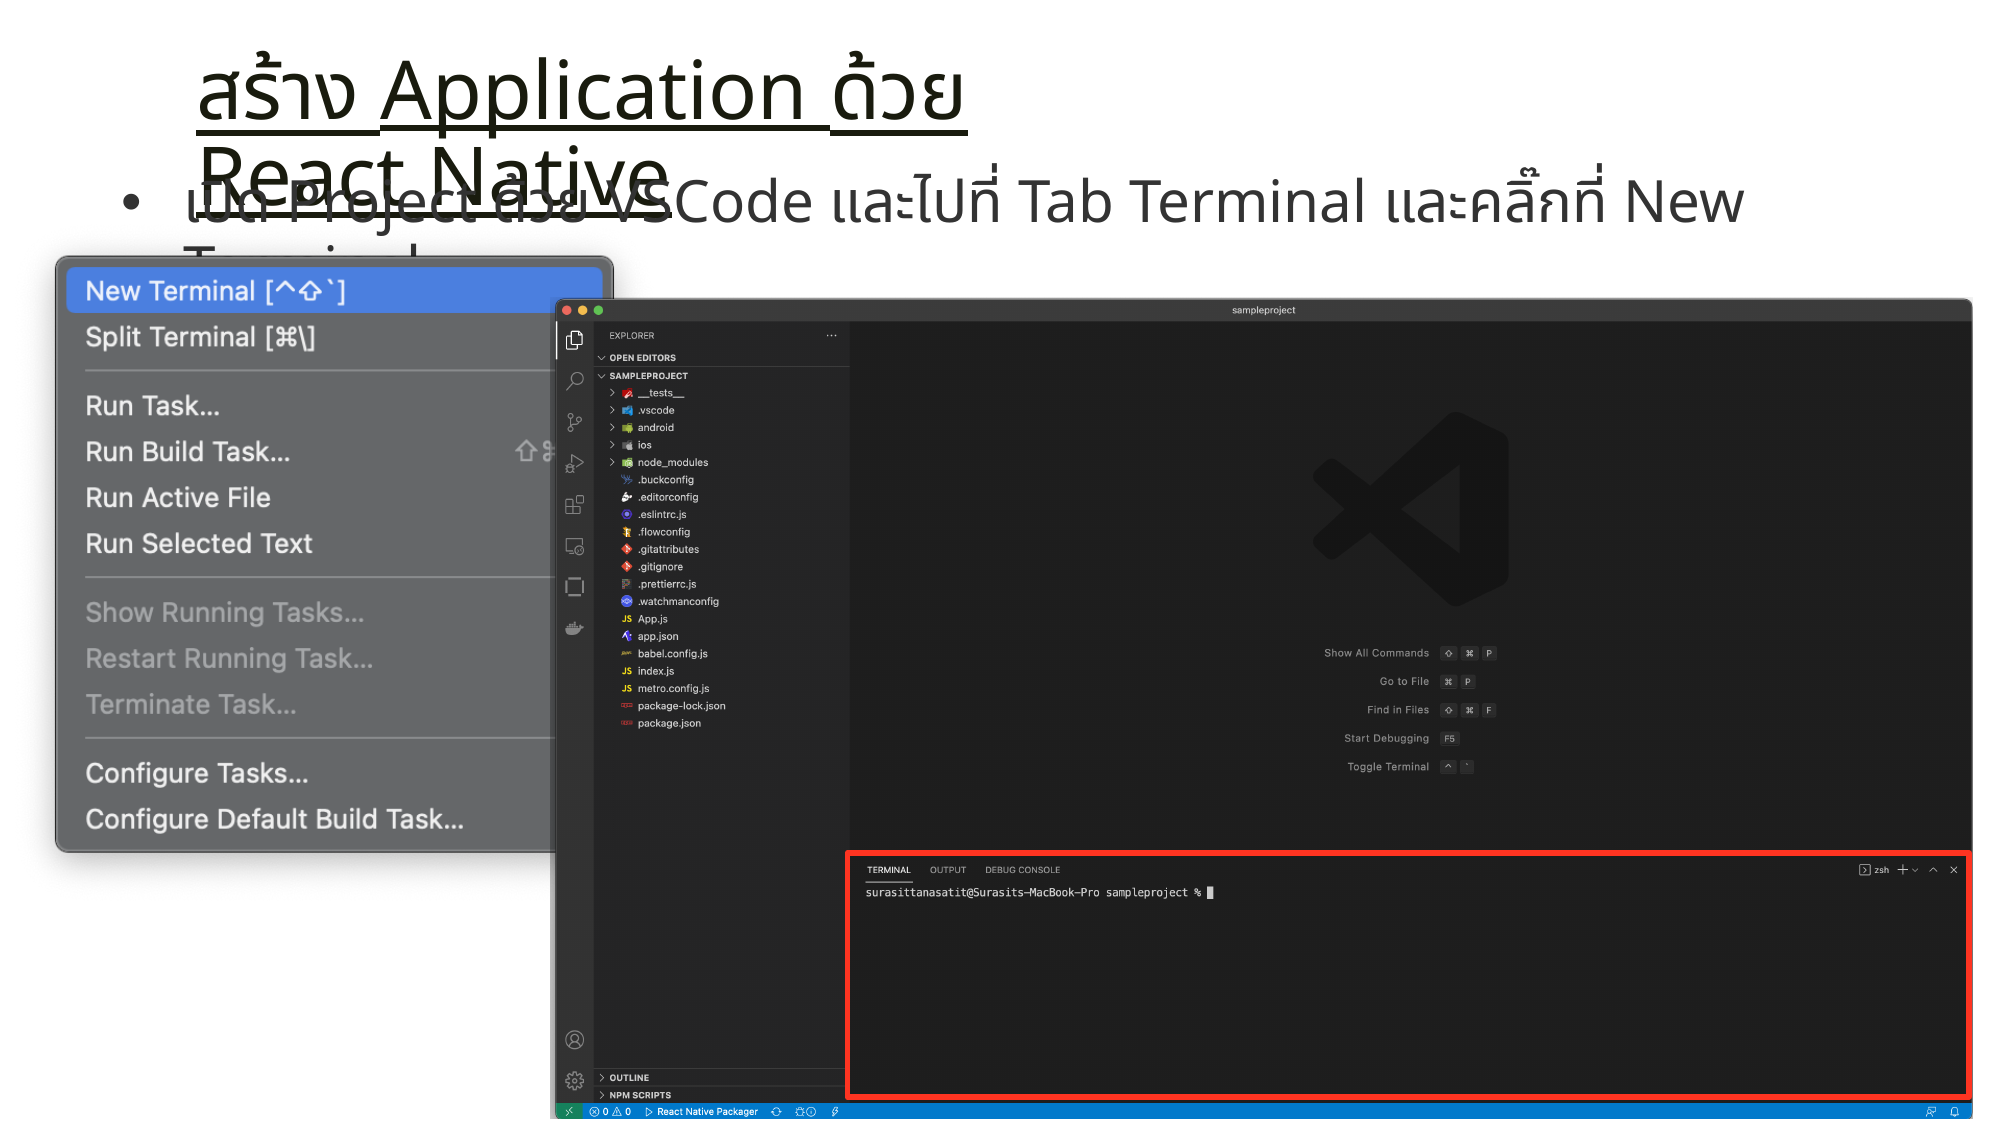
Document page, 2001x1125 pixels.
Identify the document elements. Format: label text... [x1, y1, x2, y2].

picture [7, 217, 1973, 1119]
list เปิด Project ด้วย VSCode และไปที่ Tab Terminal และคลิ๊กที่ New Terminal [113, 162, 1951, 297]
title สร้าง Application ด้วย React Native [188, 41, 1120, 147]
